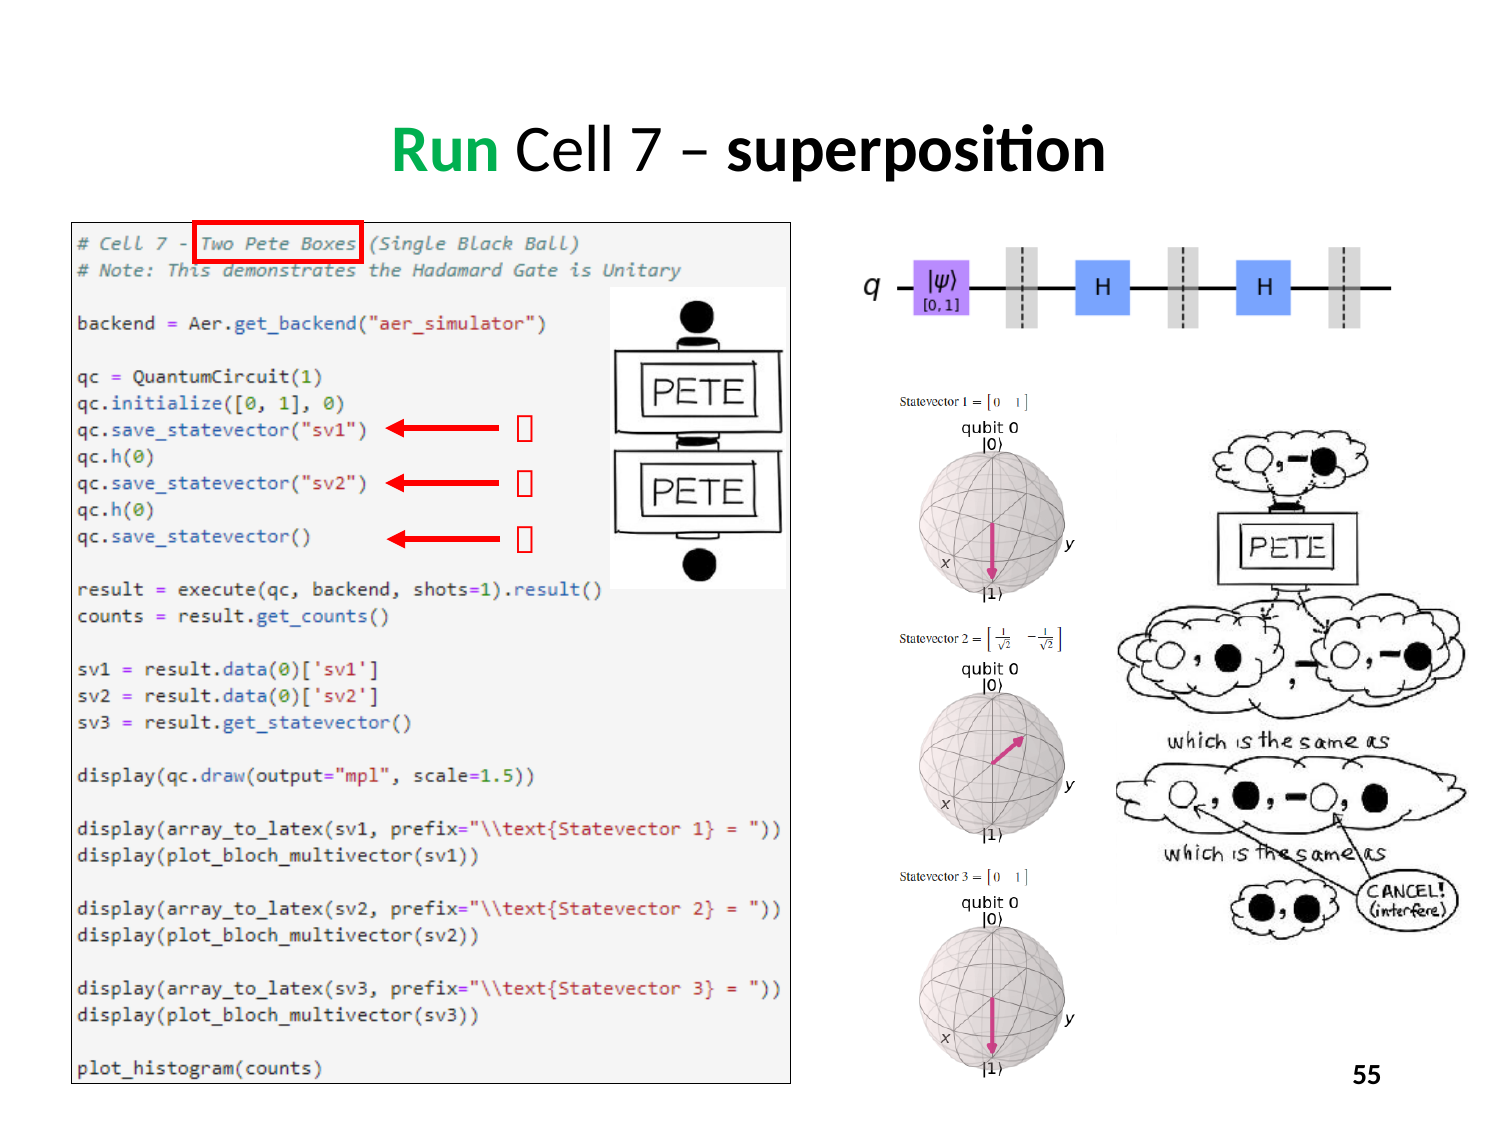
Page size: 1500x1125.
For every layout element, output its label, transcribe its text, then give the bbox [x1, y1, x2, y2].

slide_number 55 [1059, 1042, 1397, 1103]
picture [1116, 419, 1472, 946]
picture [888, 381, 1098, 1084]
picture [71, 222, 791, 1084]
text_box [386, 508, 562, 570]
picture [857, 221, 1403, 338]
title Run Cell 7 – superposition [103, 59, 1397, 241]
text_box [385, 397, 562, 452]
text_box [385, 452, 562, 514]
